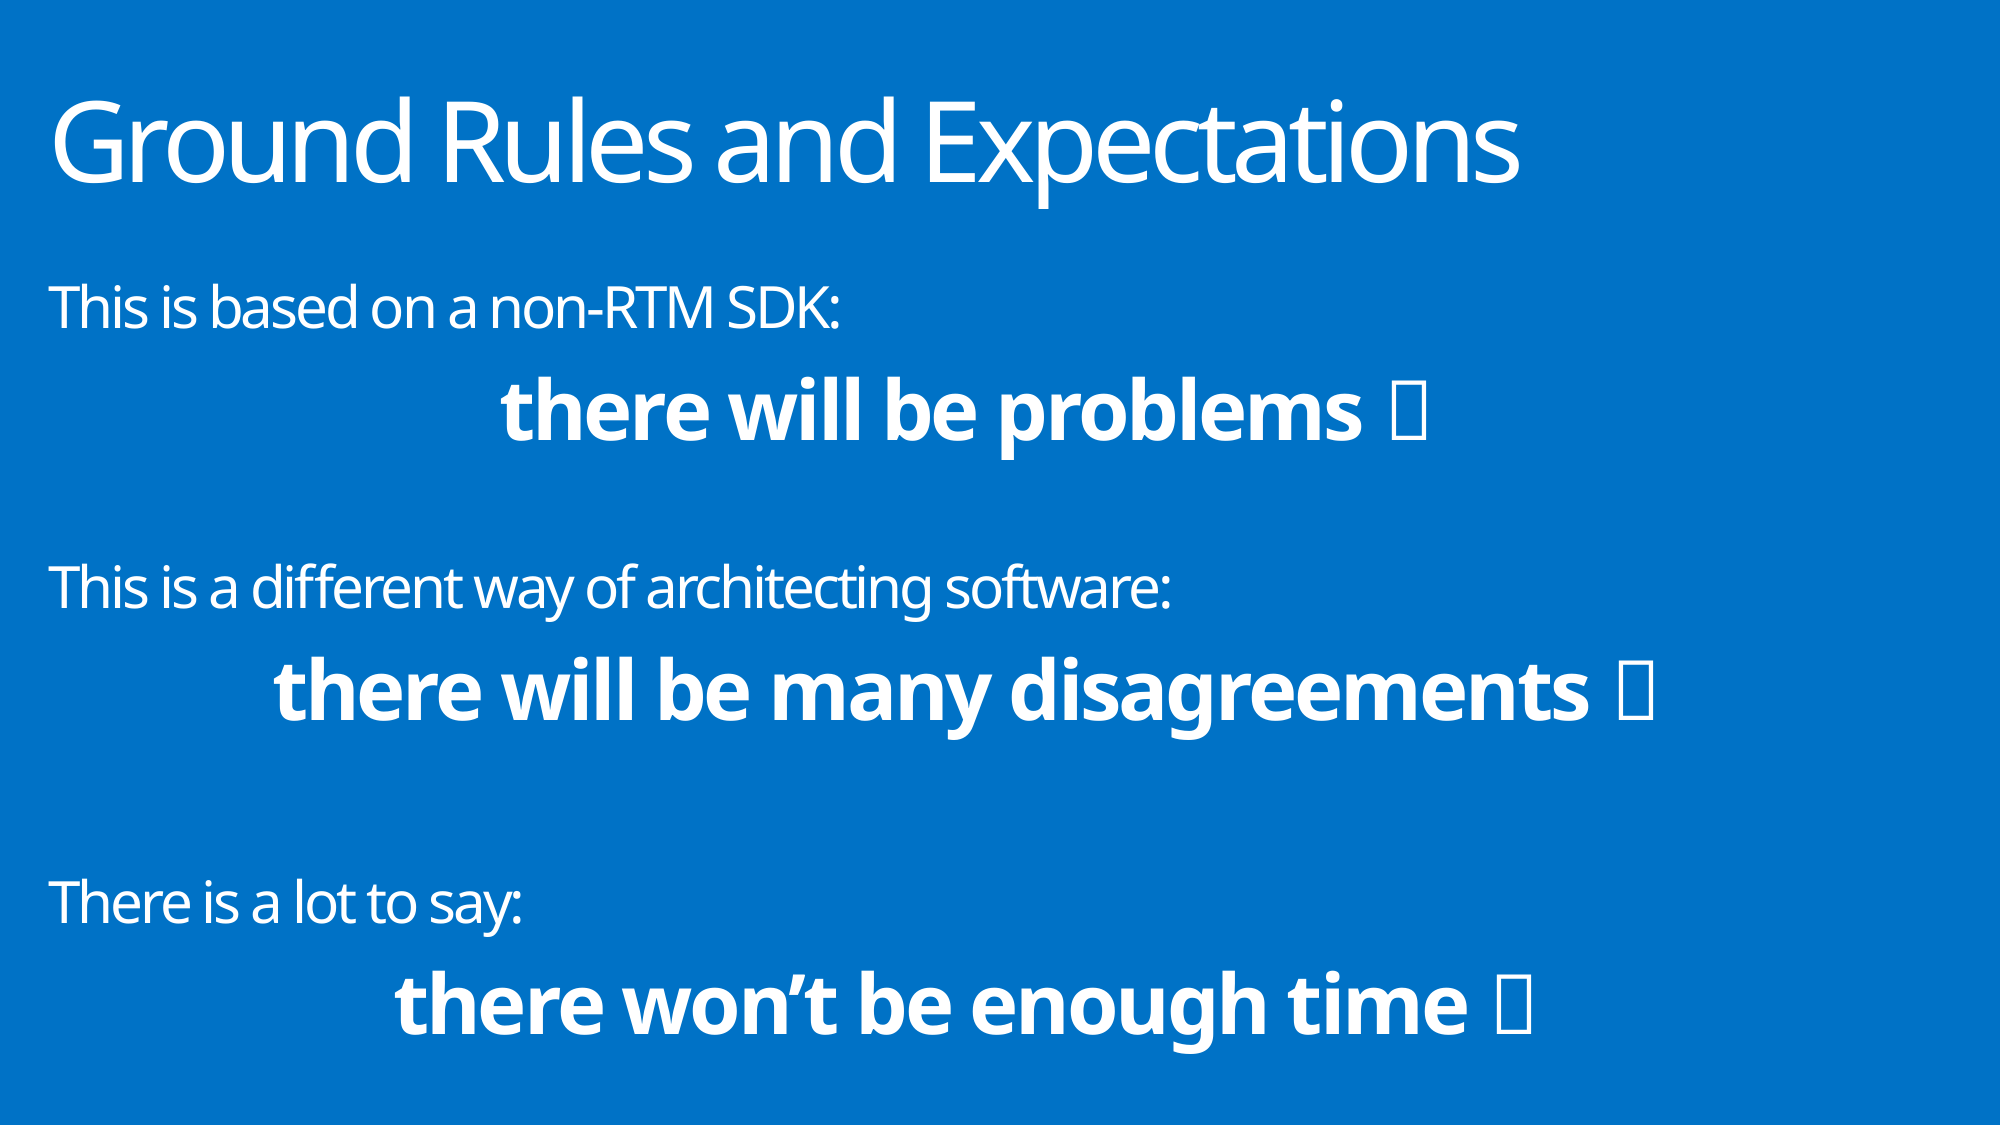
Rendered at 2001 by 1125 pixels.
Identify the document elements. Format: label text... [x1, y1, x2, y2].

title Ground Rules and Expectations [33, 24, 1900, 213]
list This is based on a non-RTM SDK: there will be problems  This is a different way of architecting software: there will be many disagreements  There is a lot to say: there won’t be enough time  [33, 262, 1900, 1100]
